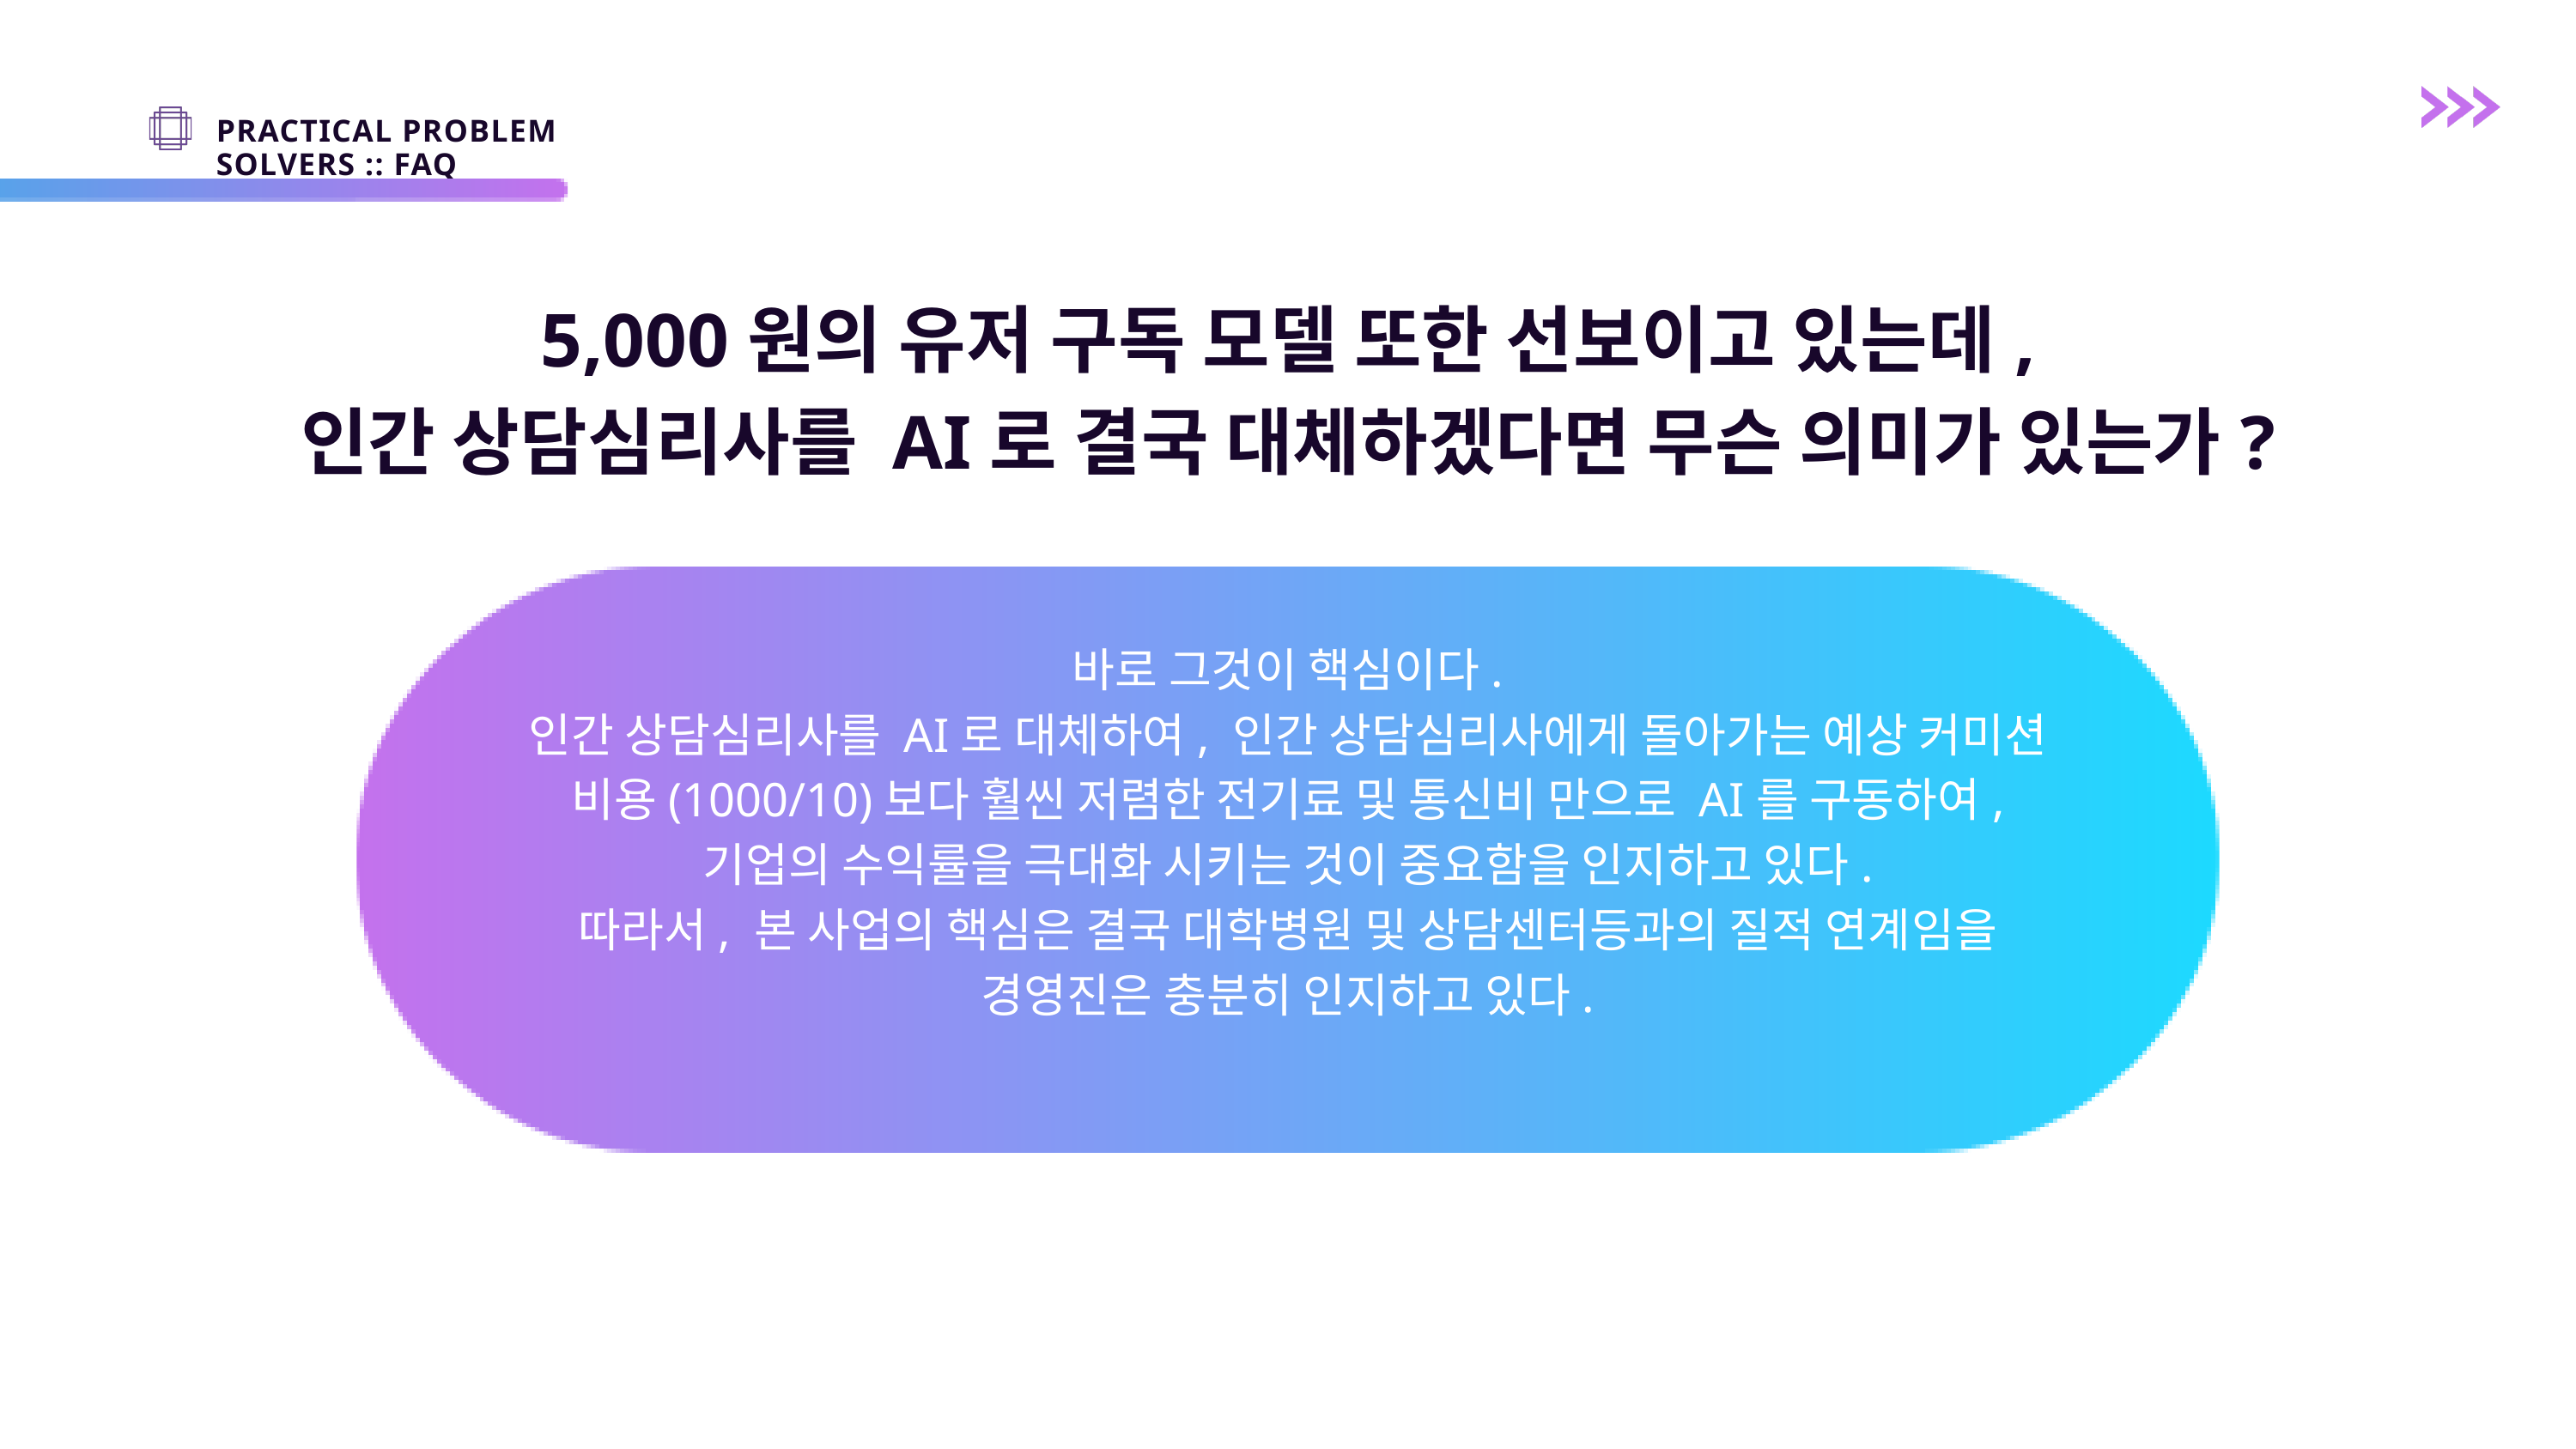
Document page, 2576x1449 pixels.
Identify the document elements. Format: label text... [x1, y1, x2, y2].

text_box [356, 567, 2220, 1153]
text_box [149, 106, 192, 150]
text_box [0, 179, 568, 202]
text_box [2421, 86, 2500, 129]
text_box PRACTICAL PROBLEM SOLVERS :: FAQ [216, 114, 644, 182]
text_box 5,000원의 유저 구독 모델 또한 선보이고 있는데, 인간 상담심리사를 AI로 결국 대체하겠다면 무슨 의미가 있는가? [293, 278, 2283, 484]
text_box 바로 그것이 핵심이다. 인간 상담심리사를 AI로 대체하여, 인간 상담심리사에게 돌아가는 예상 커미션 비용(1000/10)보다 훨씬 저렴한 전기료 및 통신비 만으로 AI를 구동하여, 기업의 수익률을 극대화 시키는 것이 중요함을 인지하고 있다. 따라서, 본 사업의 핵심은 결국 대학병원 및 상담센터등과의 질적 연계임을 경영진은 충분히 인지하고 있다. [501, 631, 2075, 1022]
